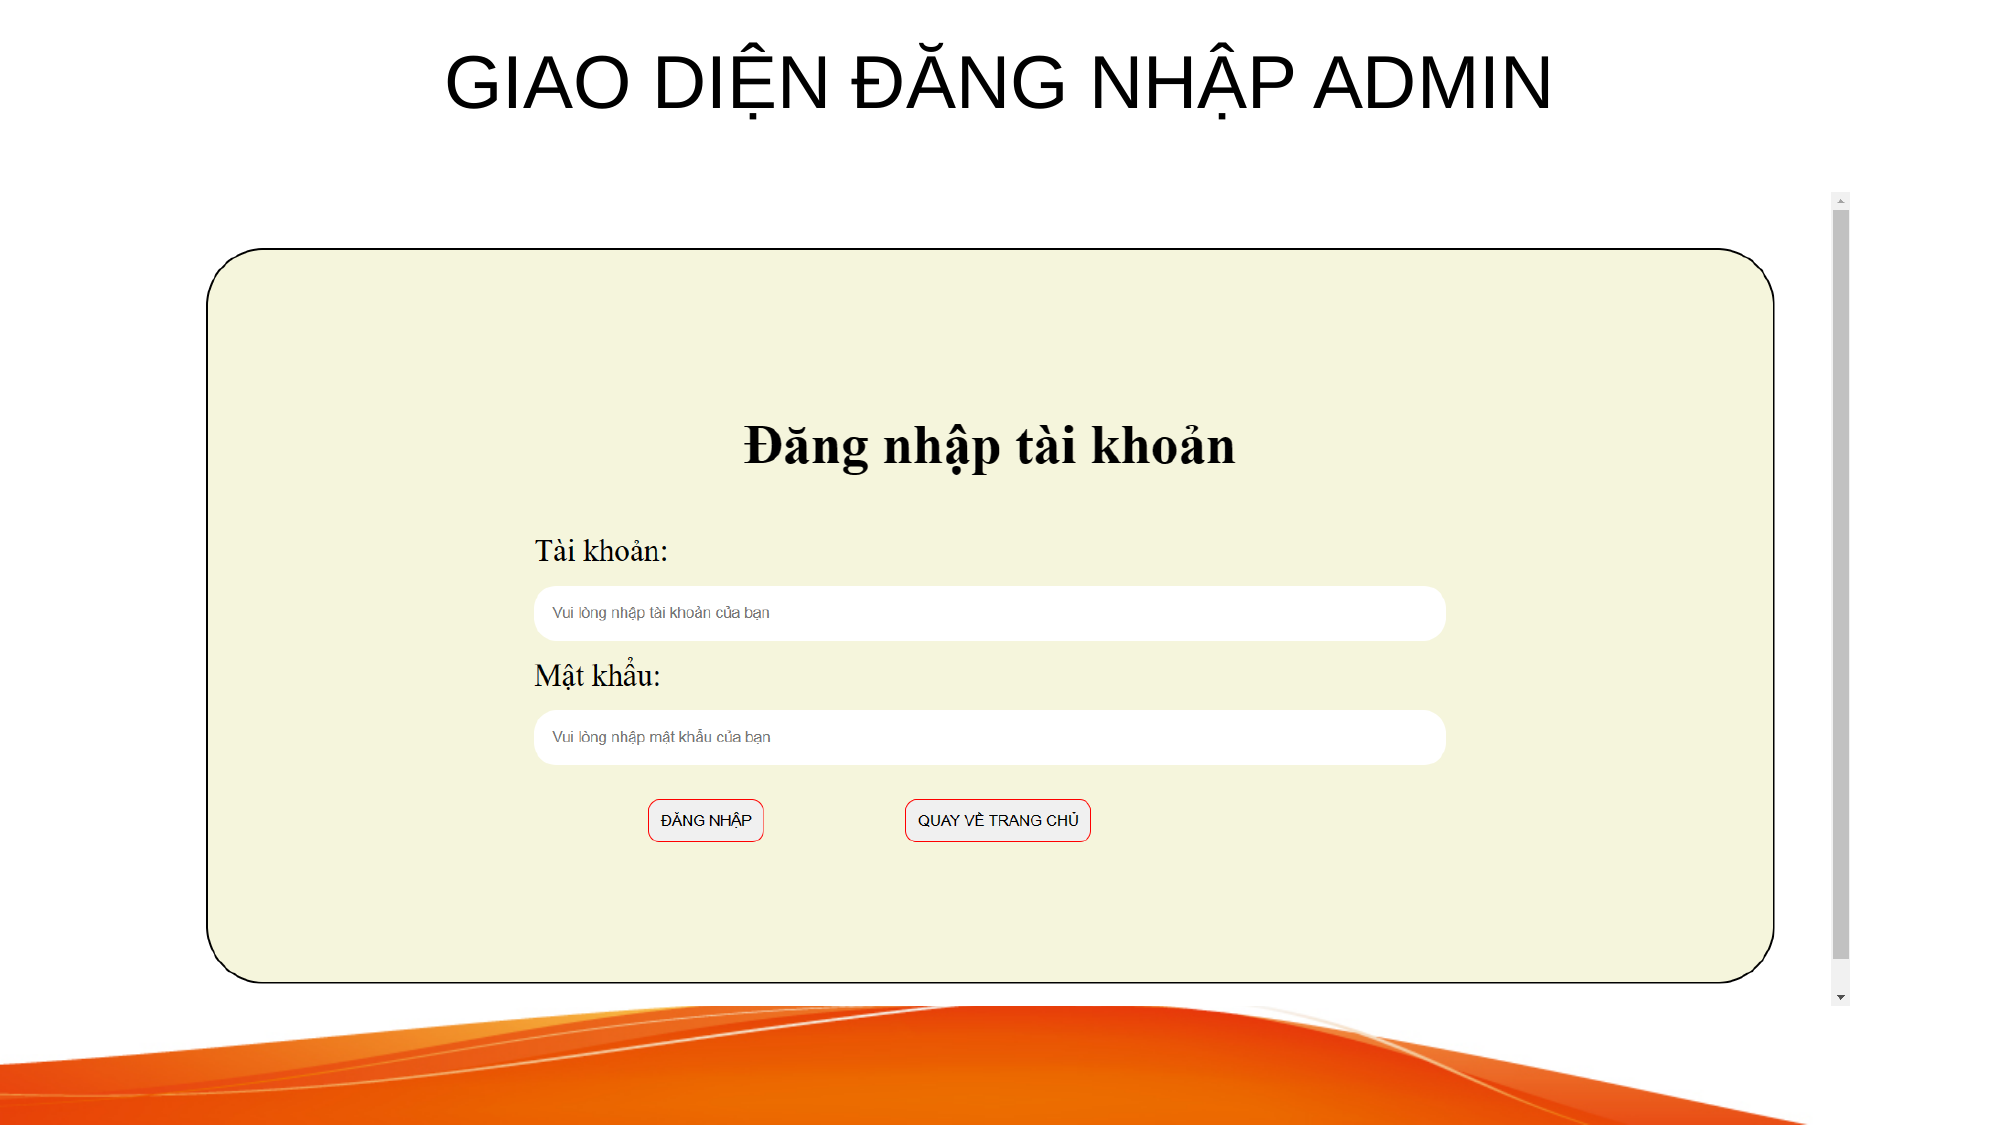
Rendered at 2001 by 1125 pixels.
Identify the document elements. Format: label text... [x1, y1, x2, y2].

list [149, 192, 1850, 1006]
picture [0, 0, 2000, 1125]
title GIAO DIỆN ĐĂNG NHẬP ADMIN [99, 30, 1901, 127]
